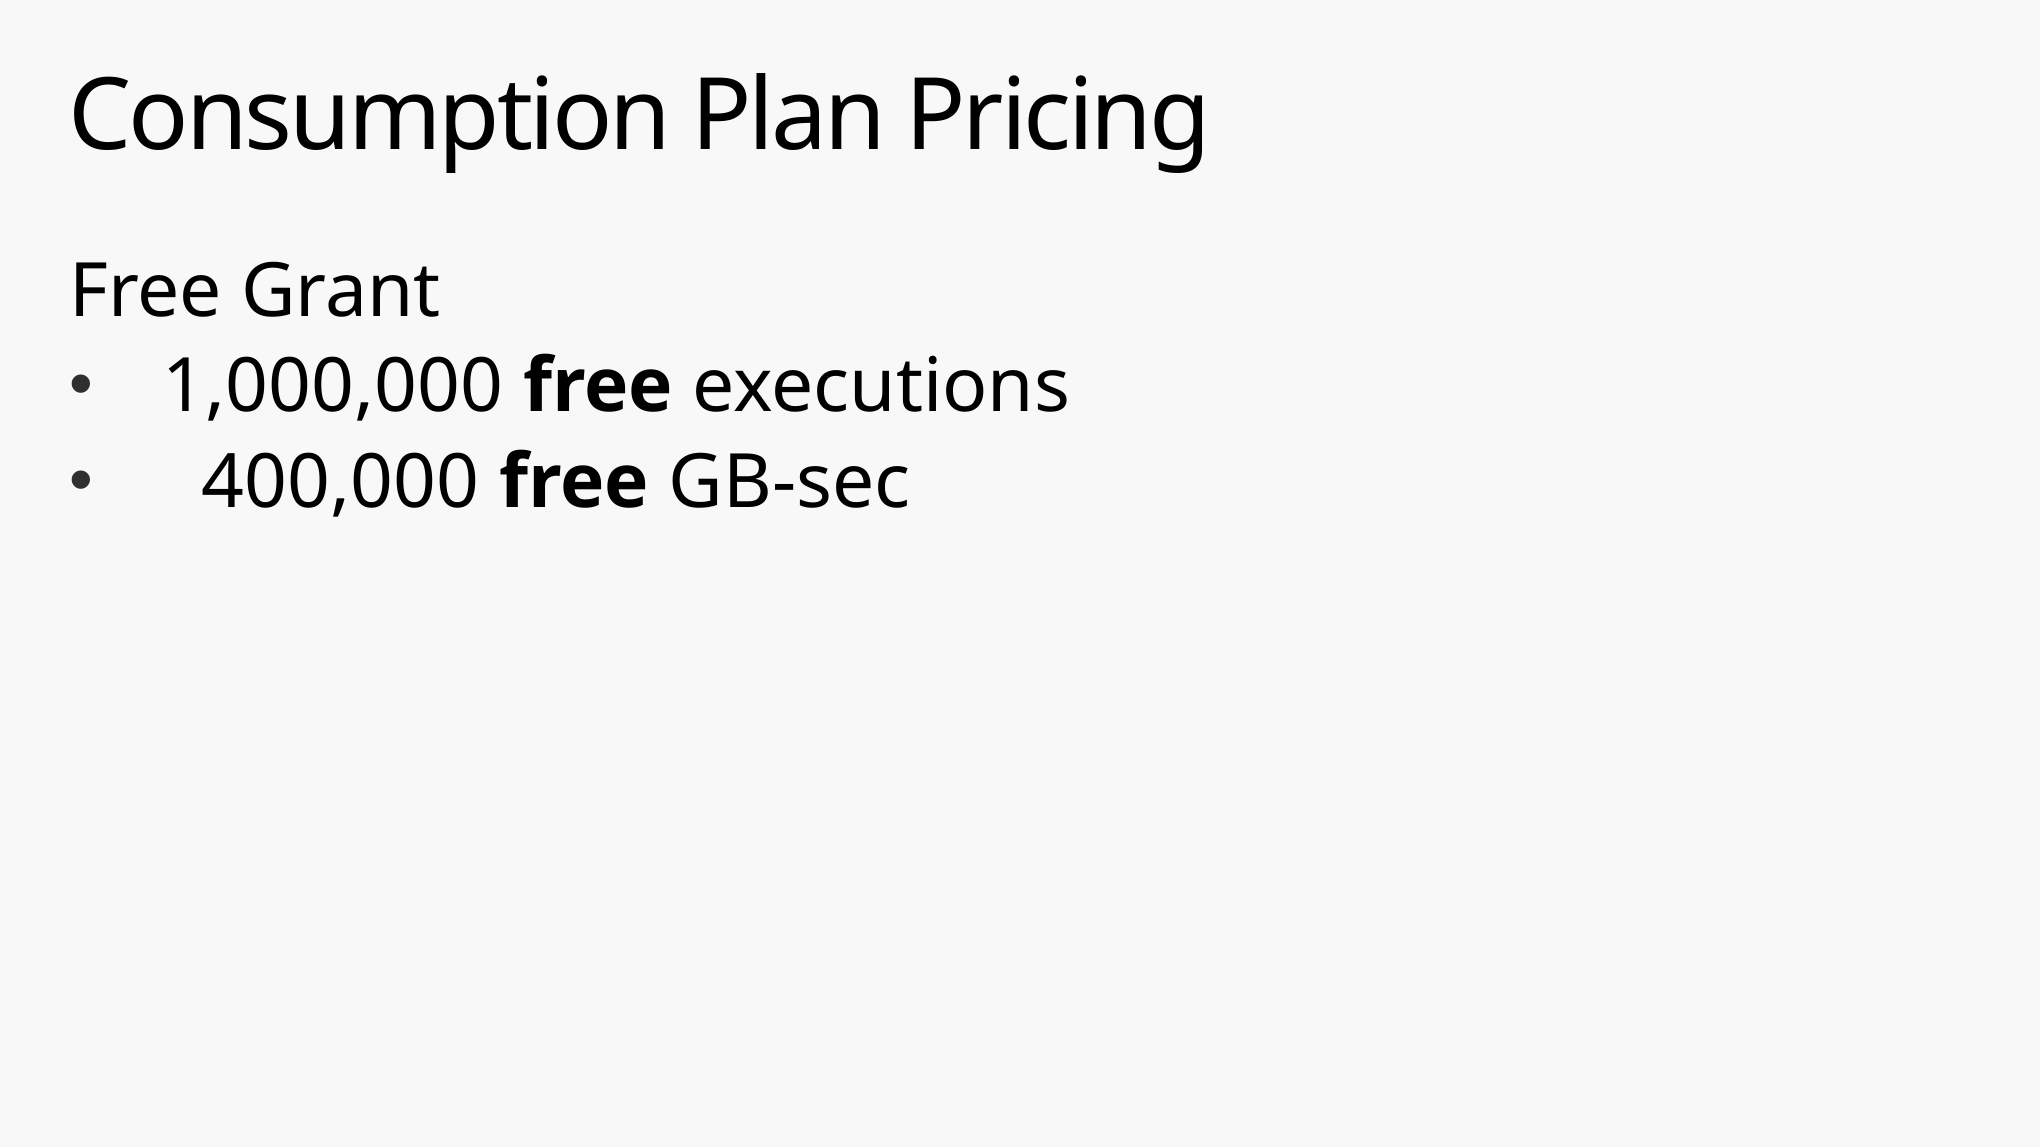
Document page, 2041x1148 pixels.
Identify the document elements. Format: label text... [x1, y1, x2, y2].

title Consumption Plan Pricing [45, 48, 1996, 199]
list Free Grant 1,000,000 free executions 400,000 free GB-sec [45, 236, 1995, 558]
